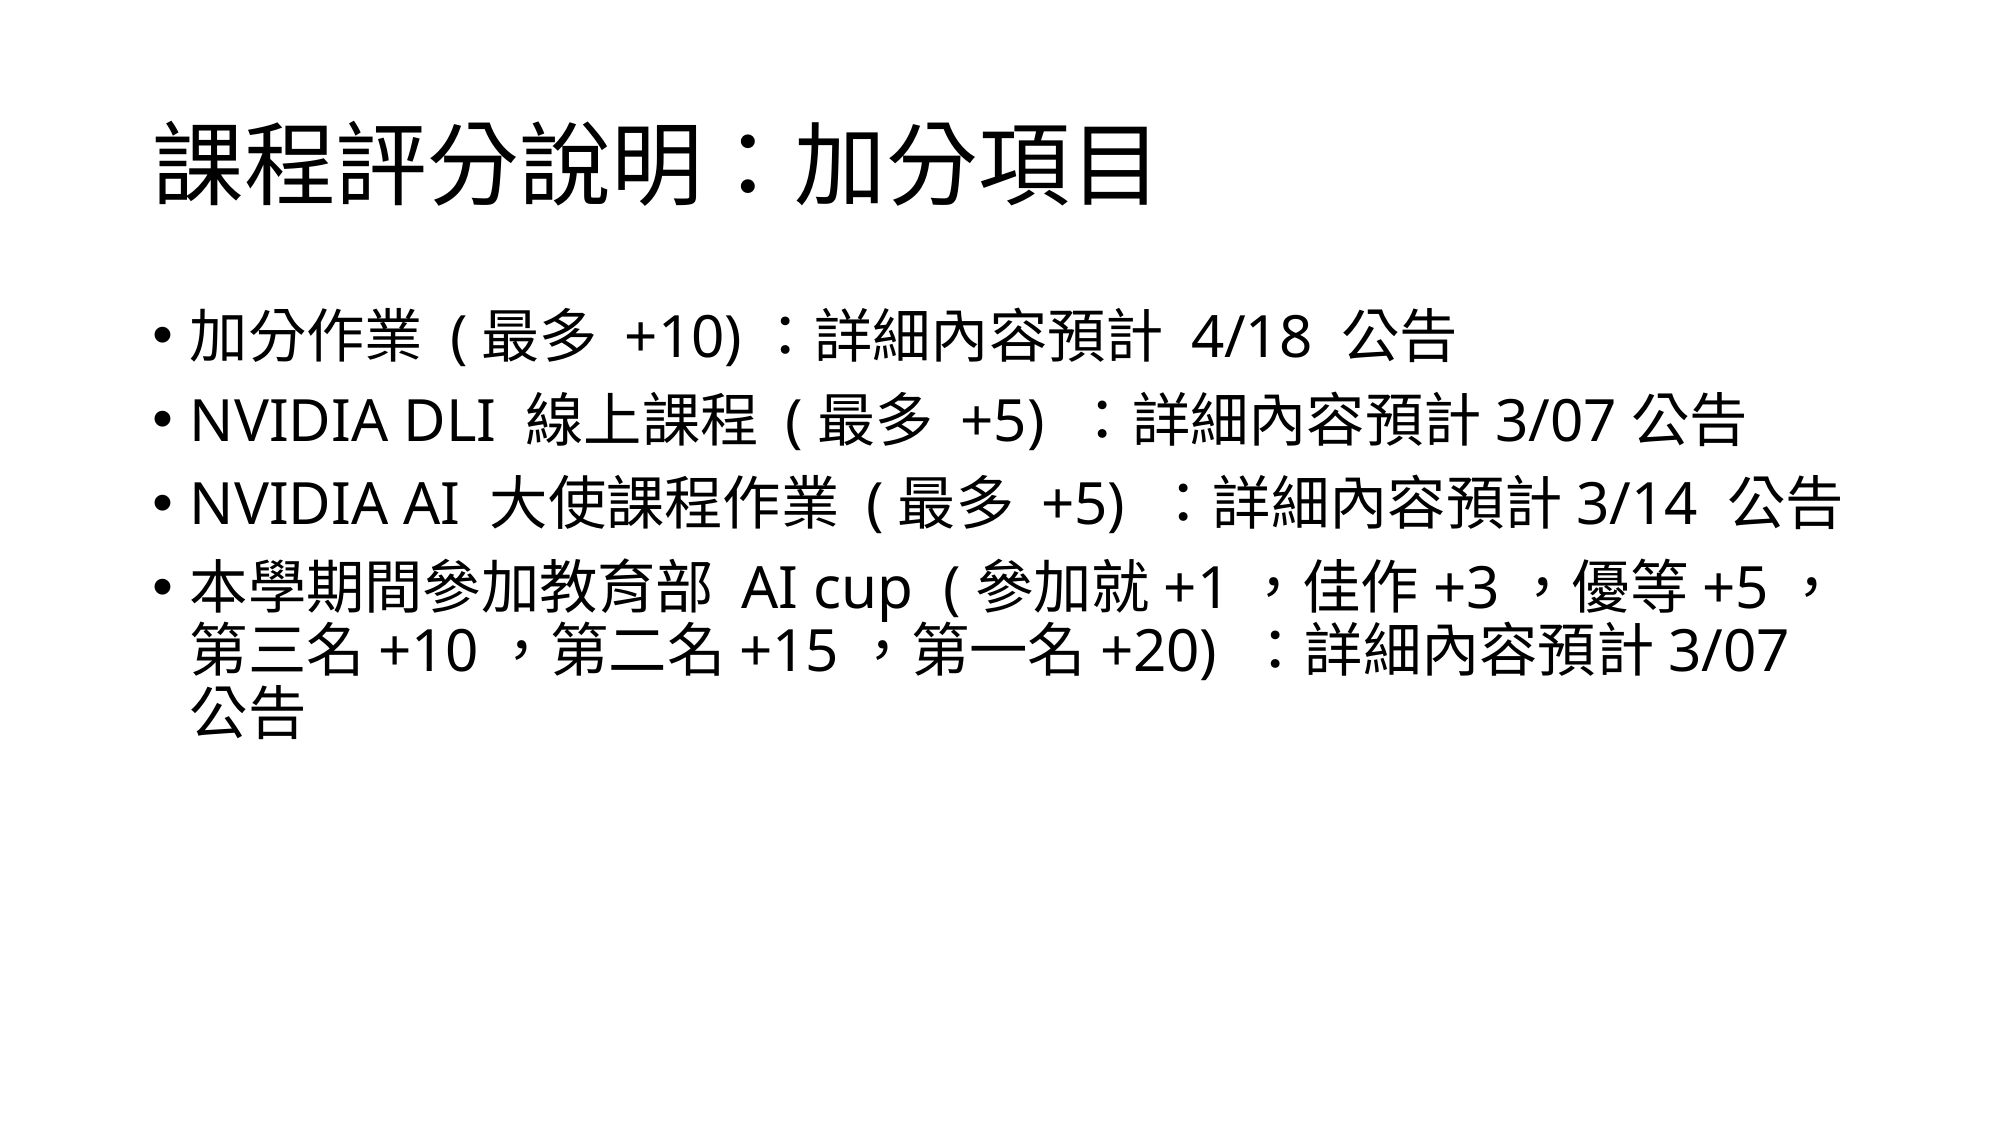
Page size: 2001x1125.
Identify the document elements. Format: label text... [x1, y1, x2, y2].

list 加分作業 (最多 +10)：詳細內容預計 4/18 公告 NVIDIA DLI 線上課程 (最多 +5) ：詳細內容預計3/07公告 NVIDIA AI 大使課程作業 (最多 +5) ：詳細內容預計3/14 公告 本學期間參加教育部 AI cup (參加就+1，佳作+3，優等+5，第三名+10，第二名+15，第一名+20) ：詳細內容預計3/07公告 [137, 299, 1863, 1014]
title 課程評分說明：加分項目 [137, 59, 1863, 278]
